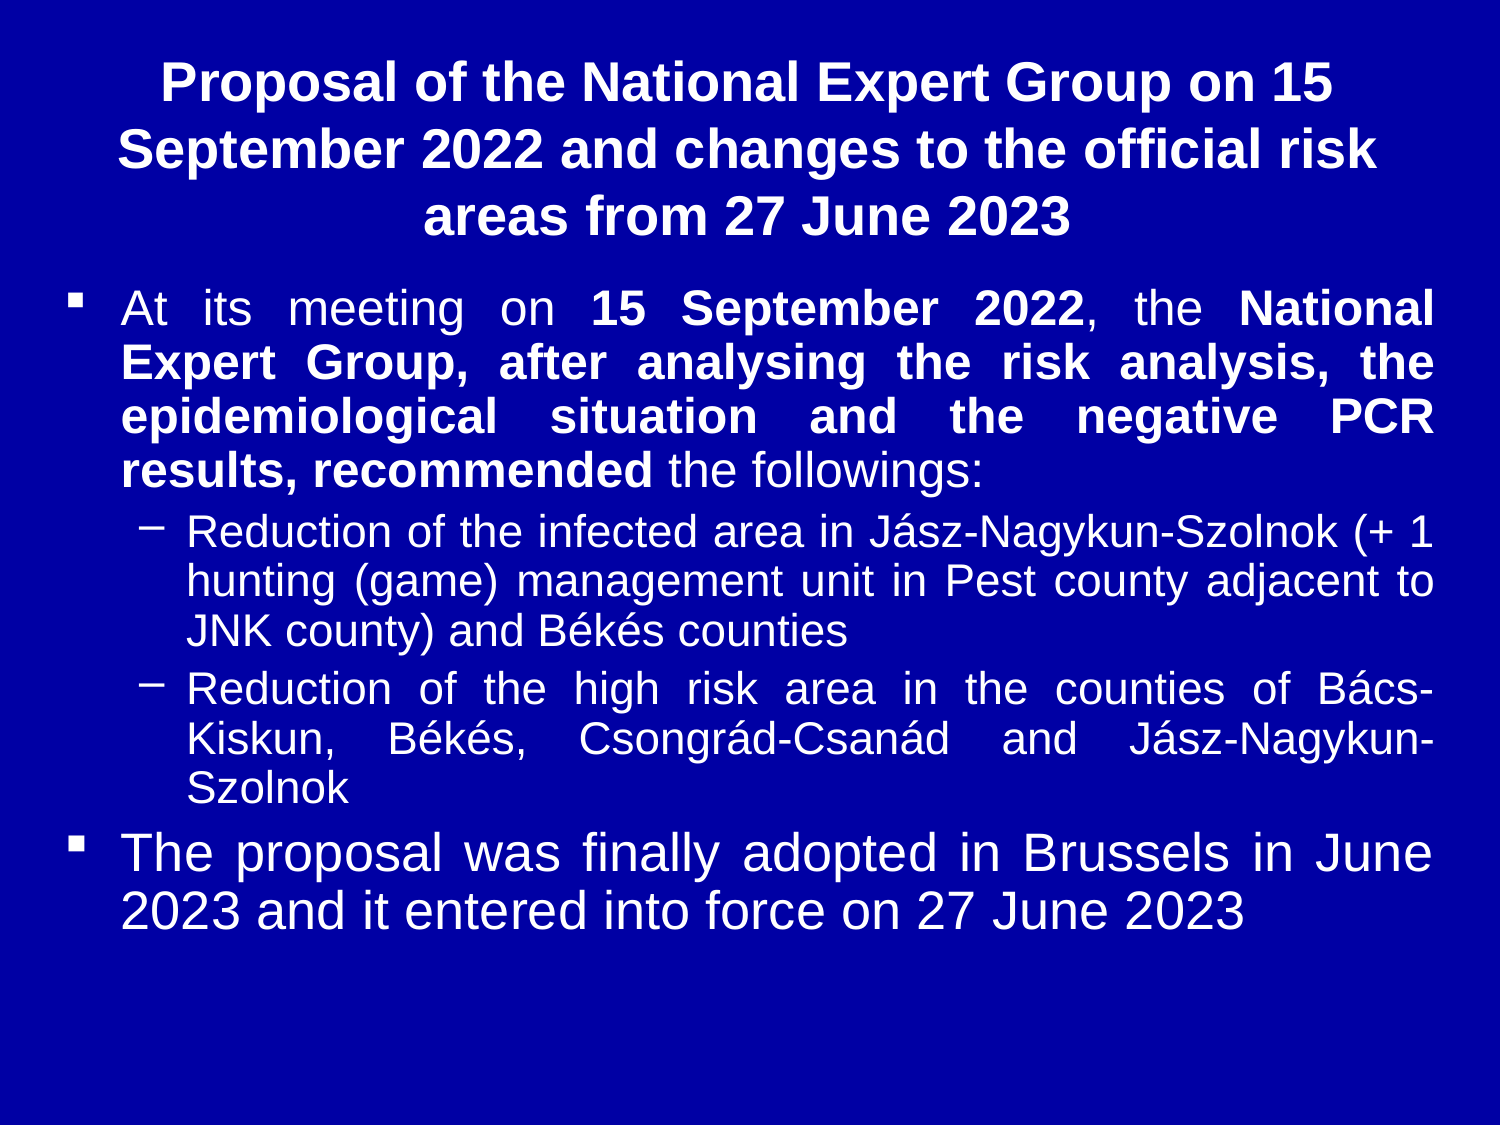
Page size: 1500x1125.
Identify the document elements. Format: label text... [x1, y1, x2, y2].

list At its meeting on 15 September 2022, the National Expert Group, after analysing the risk analysis, the epidemiological situation and the negative PCR results, recommended the followings: Reduction of the infected area in Jász-Nagykun-Szolnok (+ 1 hunting (game) management unit in Pest county adjacent to JNK county) and Békés counties Reduction of the high risk area in the counties of Bács-Kiskun, Békés, Csongrád-Csanád and Jász-Nagykun-Szolnok The proposal was finally adopted in Brussels in June 2023 and it entered into force on 27 June 2023 [49, 275, 1451, 1001]
title Proposal of the National Expert Group on 15 September 2022 and changes to the official risk areas from 27 June 2023 [49, 37, 1446, 255]
